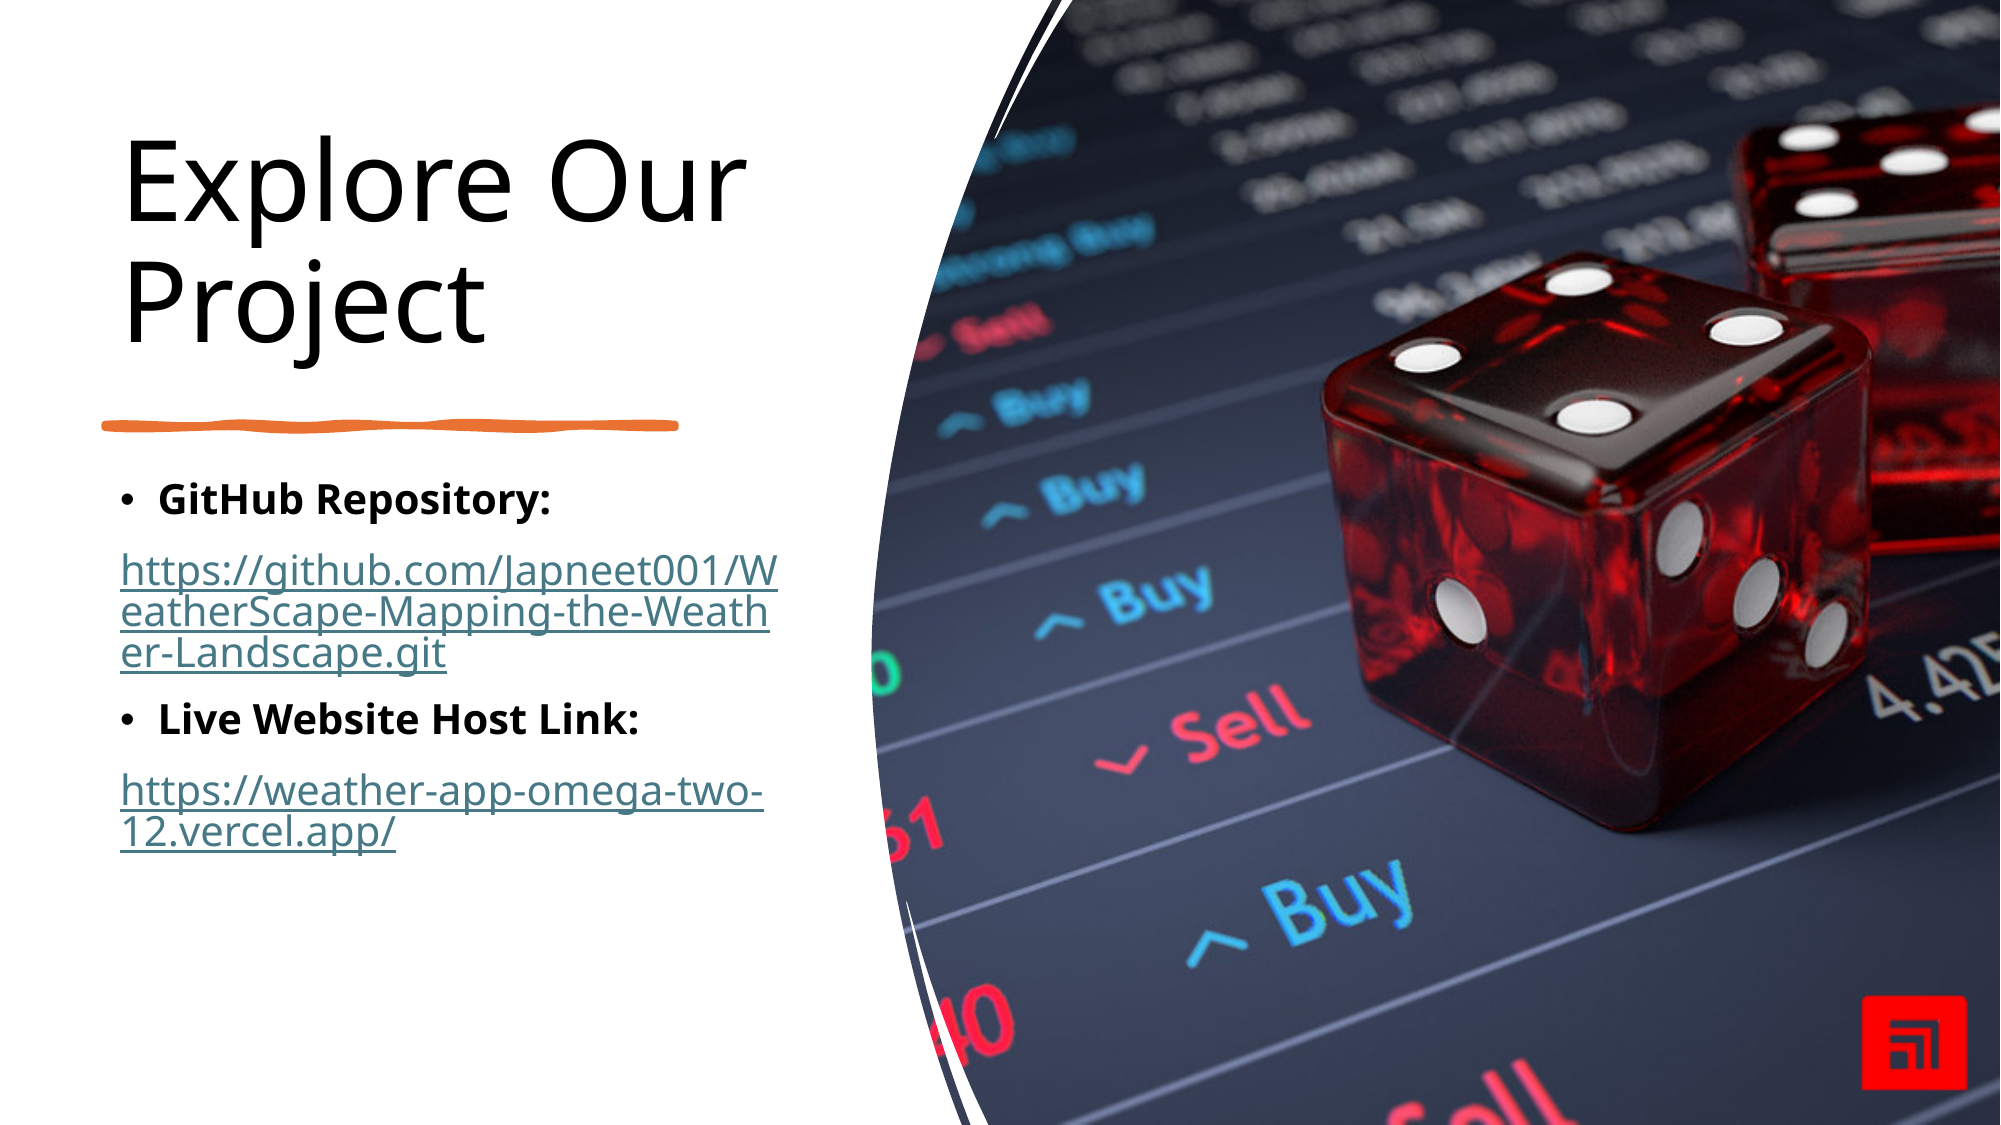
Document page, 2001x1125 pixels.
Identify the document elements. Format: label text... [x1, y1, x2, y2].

text_box GitHub Repository: https://github.com/Japneet001/WeatherScape-Mapping-the-Weather-Landscape.git Live Website Host Link: https://weather-app-omega-two-12.vercel.app/ [105, 471, 802, 875]
text_box Explore Our Project [105, 53, 822, 375]
text_box [103, 420, 677, 432]
text_box [0, 0, 870, 1125]
picture [870, 0, 2000, 1125]
